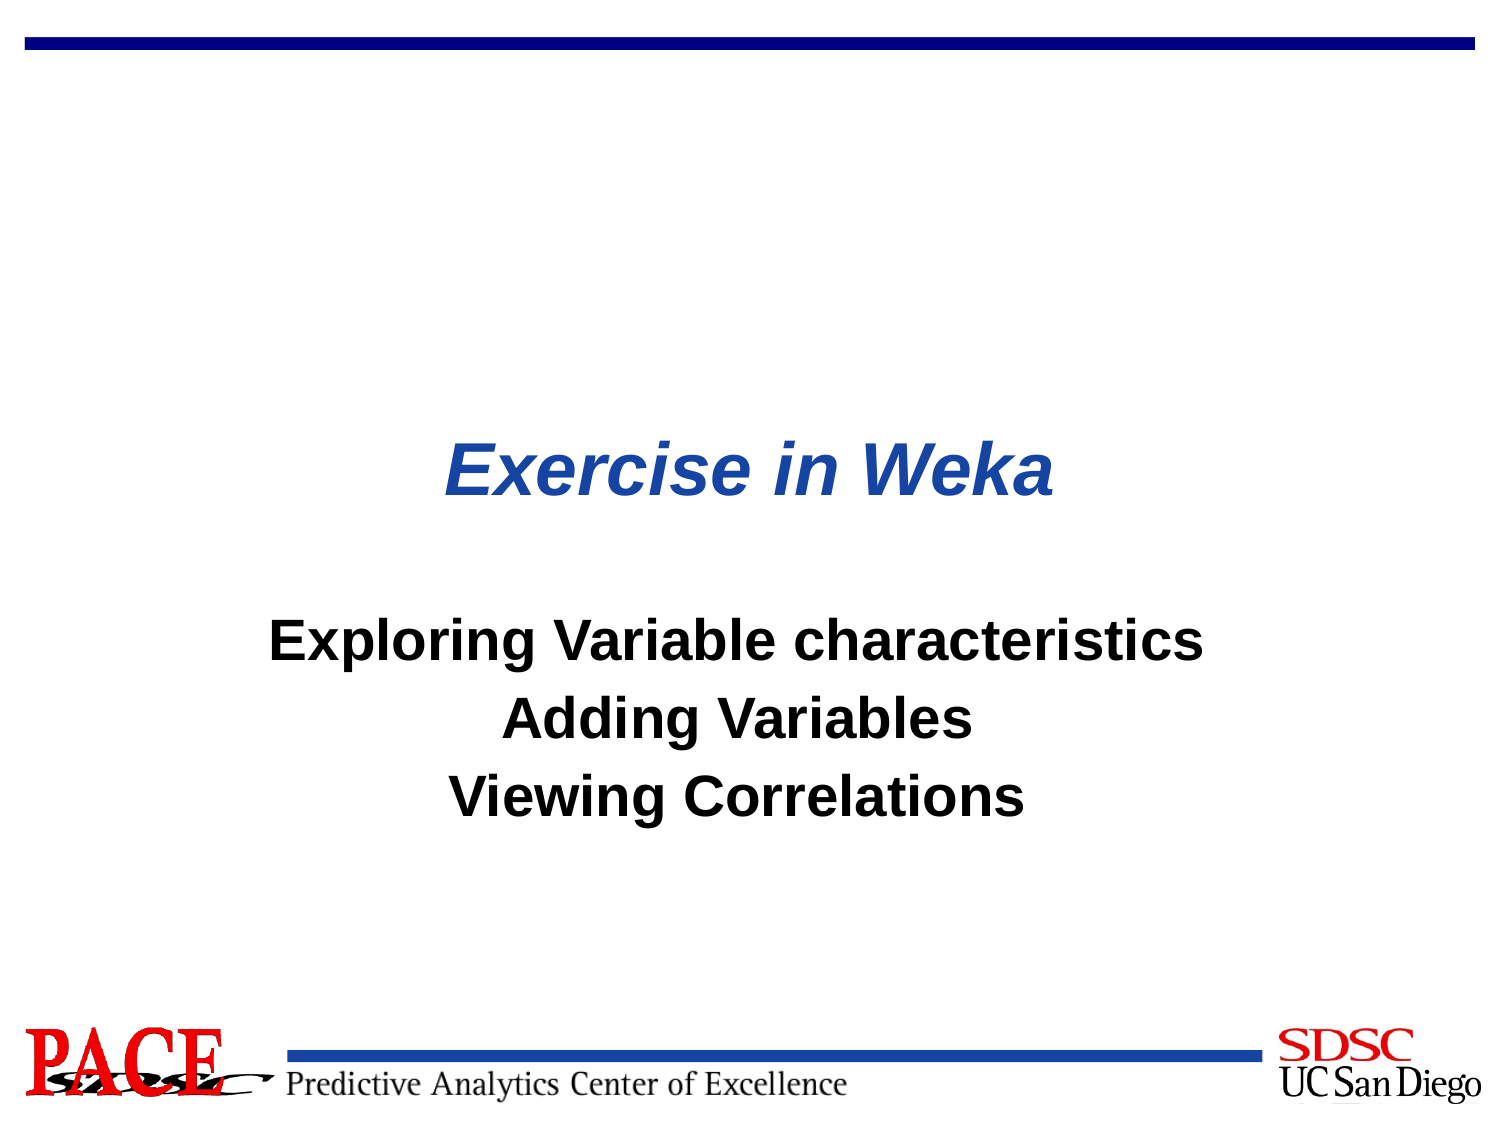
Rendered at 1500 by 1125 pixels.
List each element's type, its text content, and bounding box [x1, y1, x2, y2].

picture [1279, 1028, 1413, 1061]
title Exercise in Weka [112, 349, 1388, 591]
subtitle Exploring Variable characteristics Adding Variables Viewing Correlations [212, 600, 1263, 888]
picture [1279, 1066, 1481, 1104]
picture [286, 1064, 858, 1103]
picture [25, 1025, 276, 1101]
